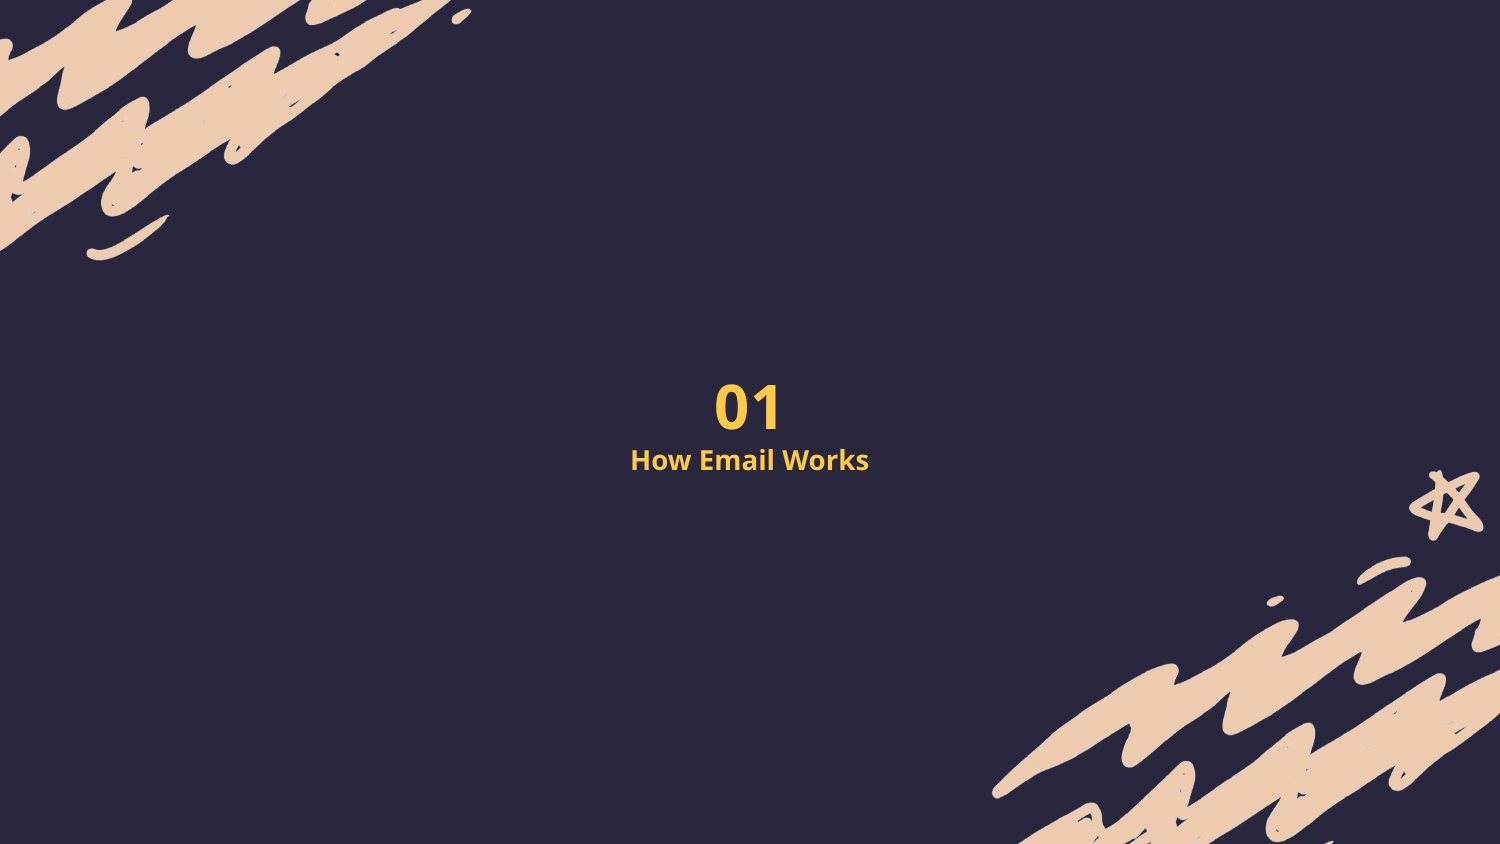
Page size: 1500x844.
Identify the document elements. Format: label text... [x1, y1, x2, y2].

title 01 How Email Works [51, 352, 1449, 491]
picture [0, 0, 576, 634]
picture [854, 211, 1500, 844]
